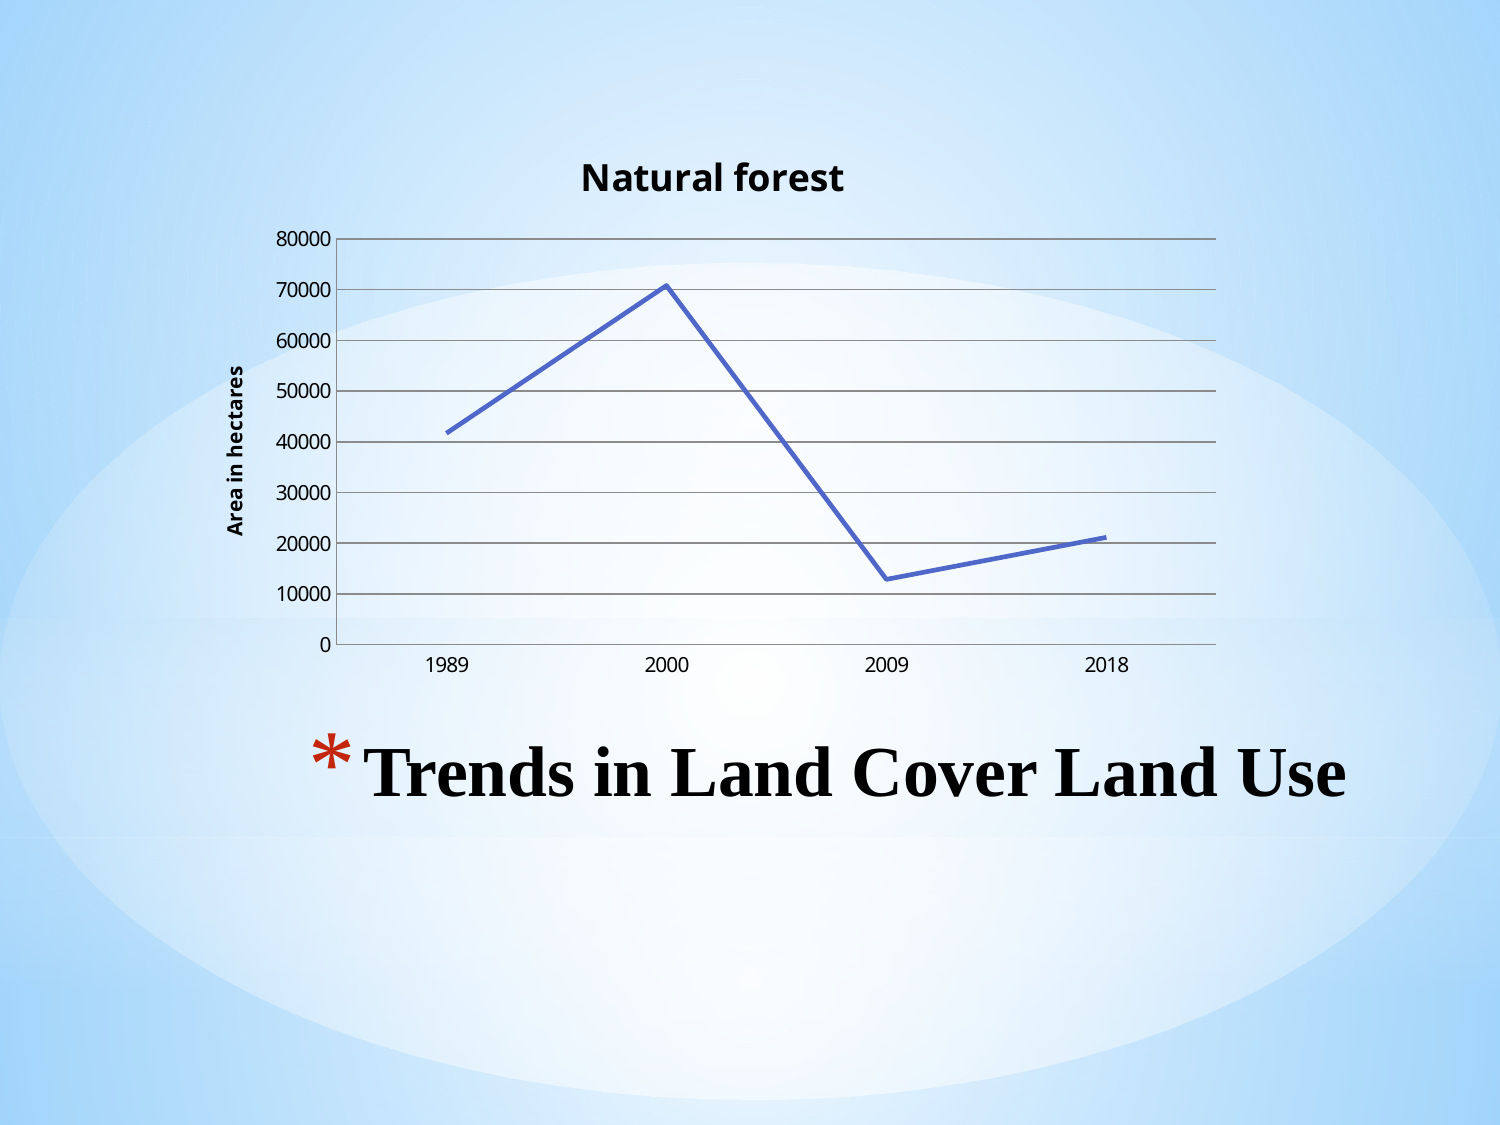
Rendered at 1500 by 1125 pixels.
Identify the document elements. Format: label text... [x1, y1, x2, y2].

chart [187, 119, 1238, 691]
title Trends in Land Cover Land Use [294, 717, 1363, 905]
